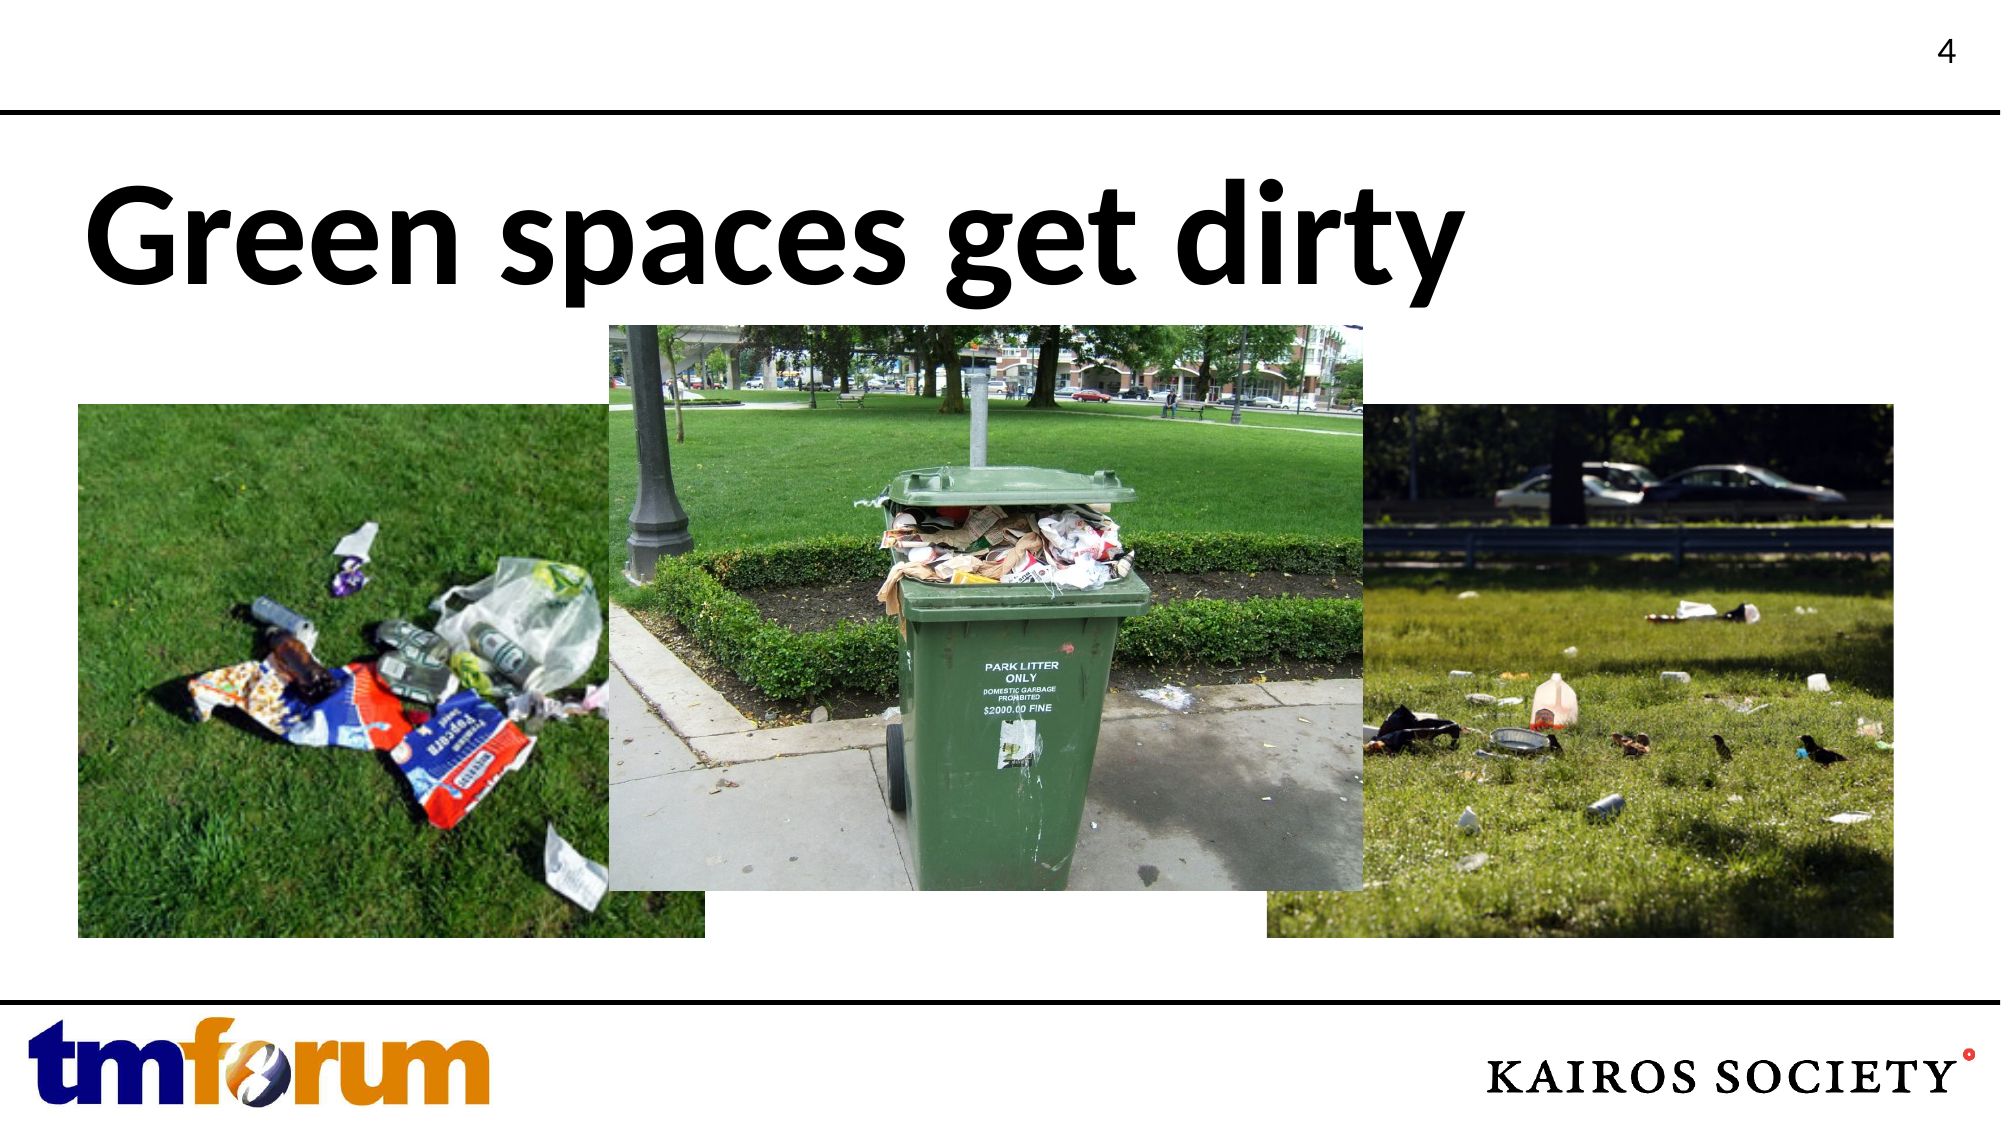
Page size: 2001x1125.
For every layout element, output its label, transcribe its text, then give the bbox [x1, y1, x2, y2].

picture [1482, 1035, 1975, 1115]
picture [23, 1015, 498, 1108]
text_box 4 [1893, 18, 2000, 79]
text_box Green spaces get dirty [70, 126, 1483, 322]
picture [78, 325, 1894, 938]
